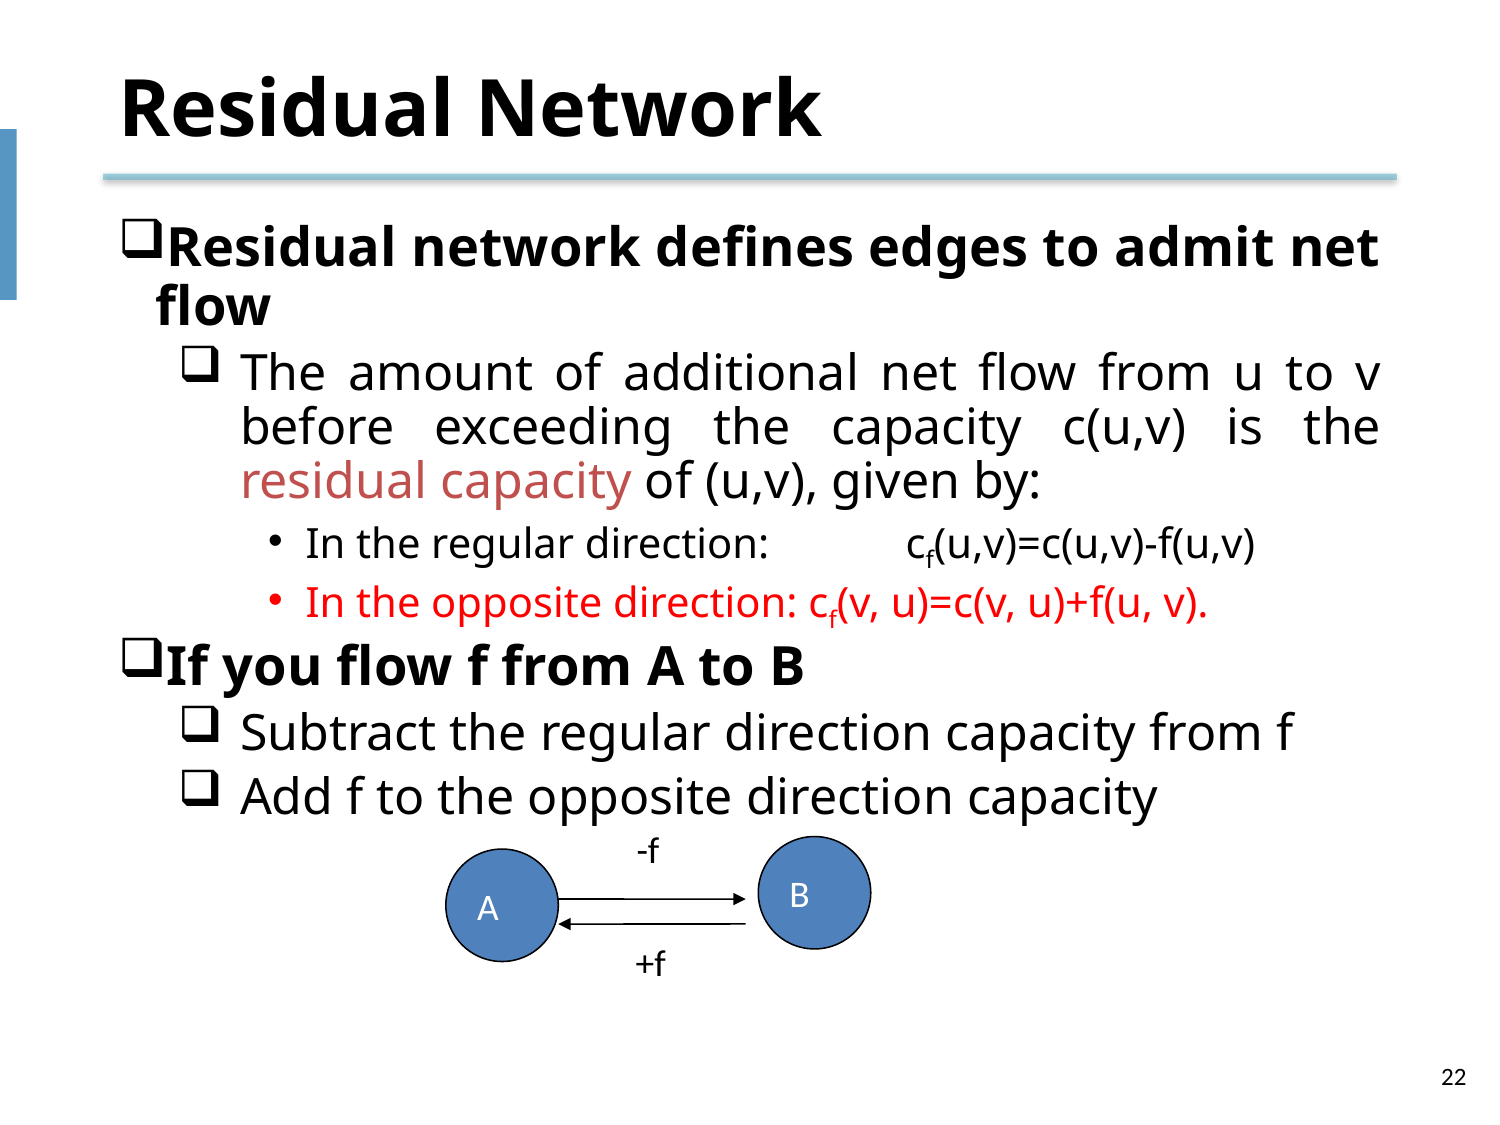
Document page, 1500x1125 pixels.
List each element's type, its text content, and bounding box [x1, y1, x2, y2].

slide_number 22 [1131, 1045, 1482, 1106]
list Residual network defines edges to admit net flow The amount of additional net flow from u to v before exceeding the capacity c(u,v) is the residual capacity of (u,v), given by: In the regular direction: cf(u,v)=c(u,v)-f(u,v) In the opposite direction: cf(v, u)=c(v, u)+f(u, v). If you flow f from A to B Subtract the regular direction capacity from f Add f to the opposite direction capacity [103, 212, 1397, 977]
text_box +f [620, 931, 681, 991]
text_box [558, 892, 746, 906]
title Residual Network [103, 25, 1397, 185]
text_box A [445, 849, 559, 962]
text_box -f [621, 818, 675, 879]
text_box B [758, 836, 871, 949]
text_box [558, 917, 746, 931]
